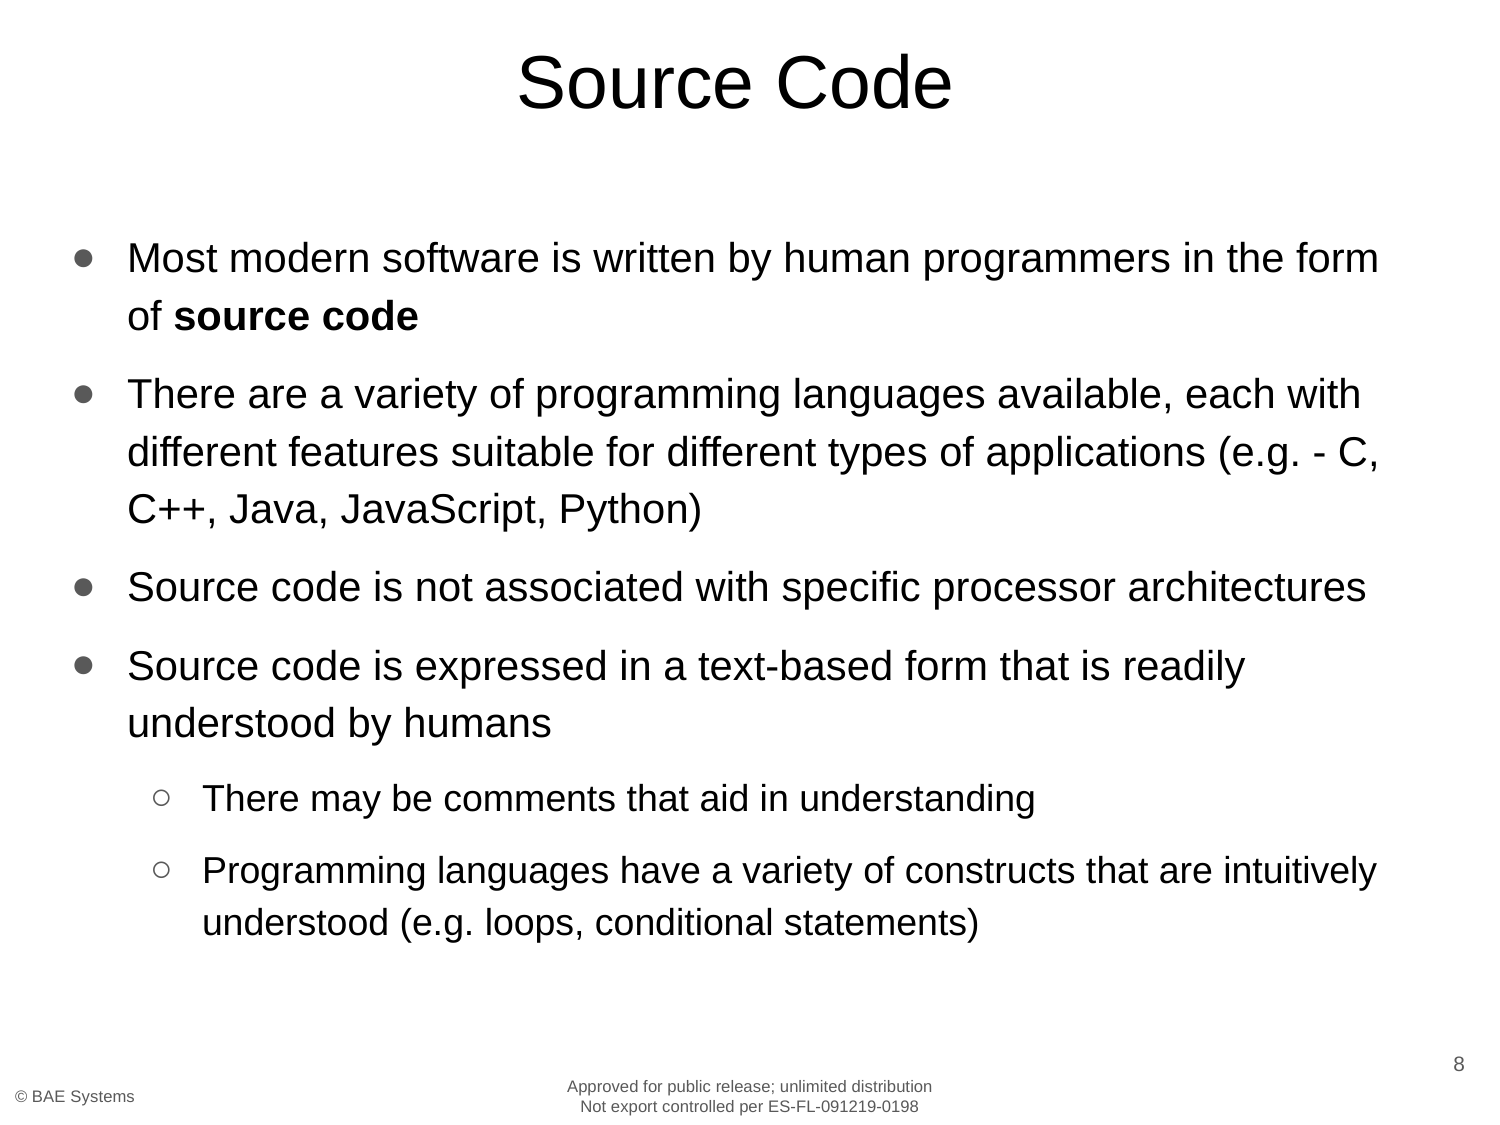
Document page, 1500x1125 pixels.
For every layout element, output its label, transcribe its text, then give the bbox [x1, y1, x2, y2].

list Most modern software is written by human programmers in the form of source code There are a variety of programming languages available, each with different features suitable for different types of applications (e.g. - C, C++, Java, JavaScript, Python) Source code is not associated with specific processor architectures Source code is expressed in a text-based form that is readily understood by humans There may be comments that aid in understanding Programming languages have a variety of constructs that are intuitively understood (e.g. loops, conditional statements) [37, 208, 1435, 956]
title Source Code [37, 18, 1435, 145]
slide_number 8 [1389, 1019, 1480, 1106]
